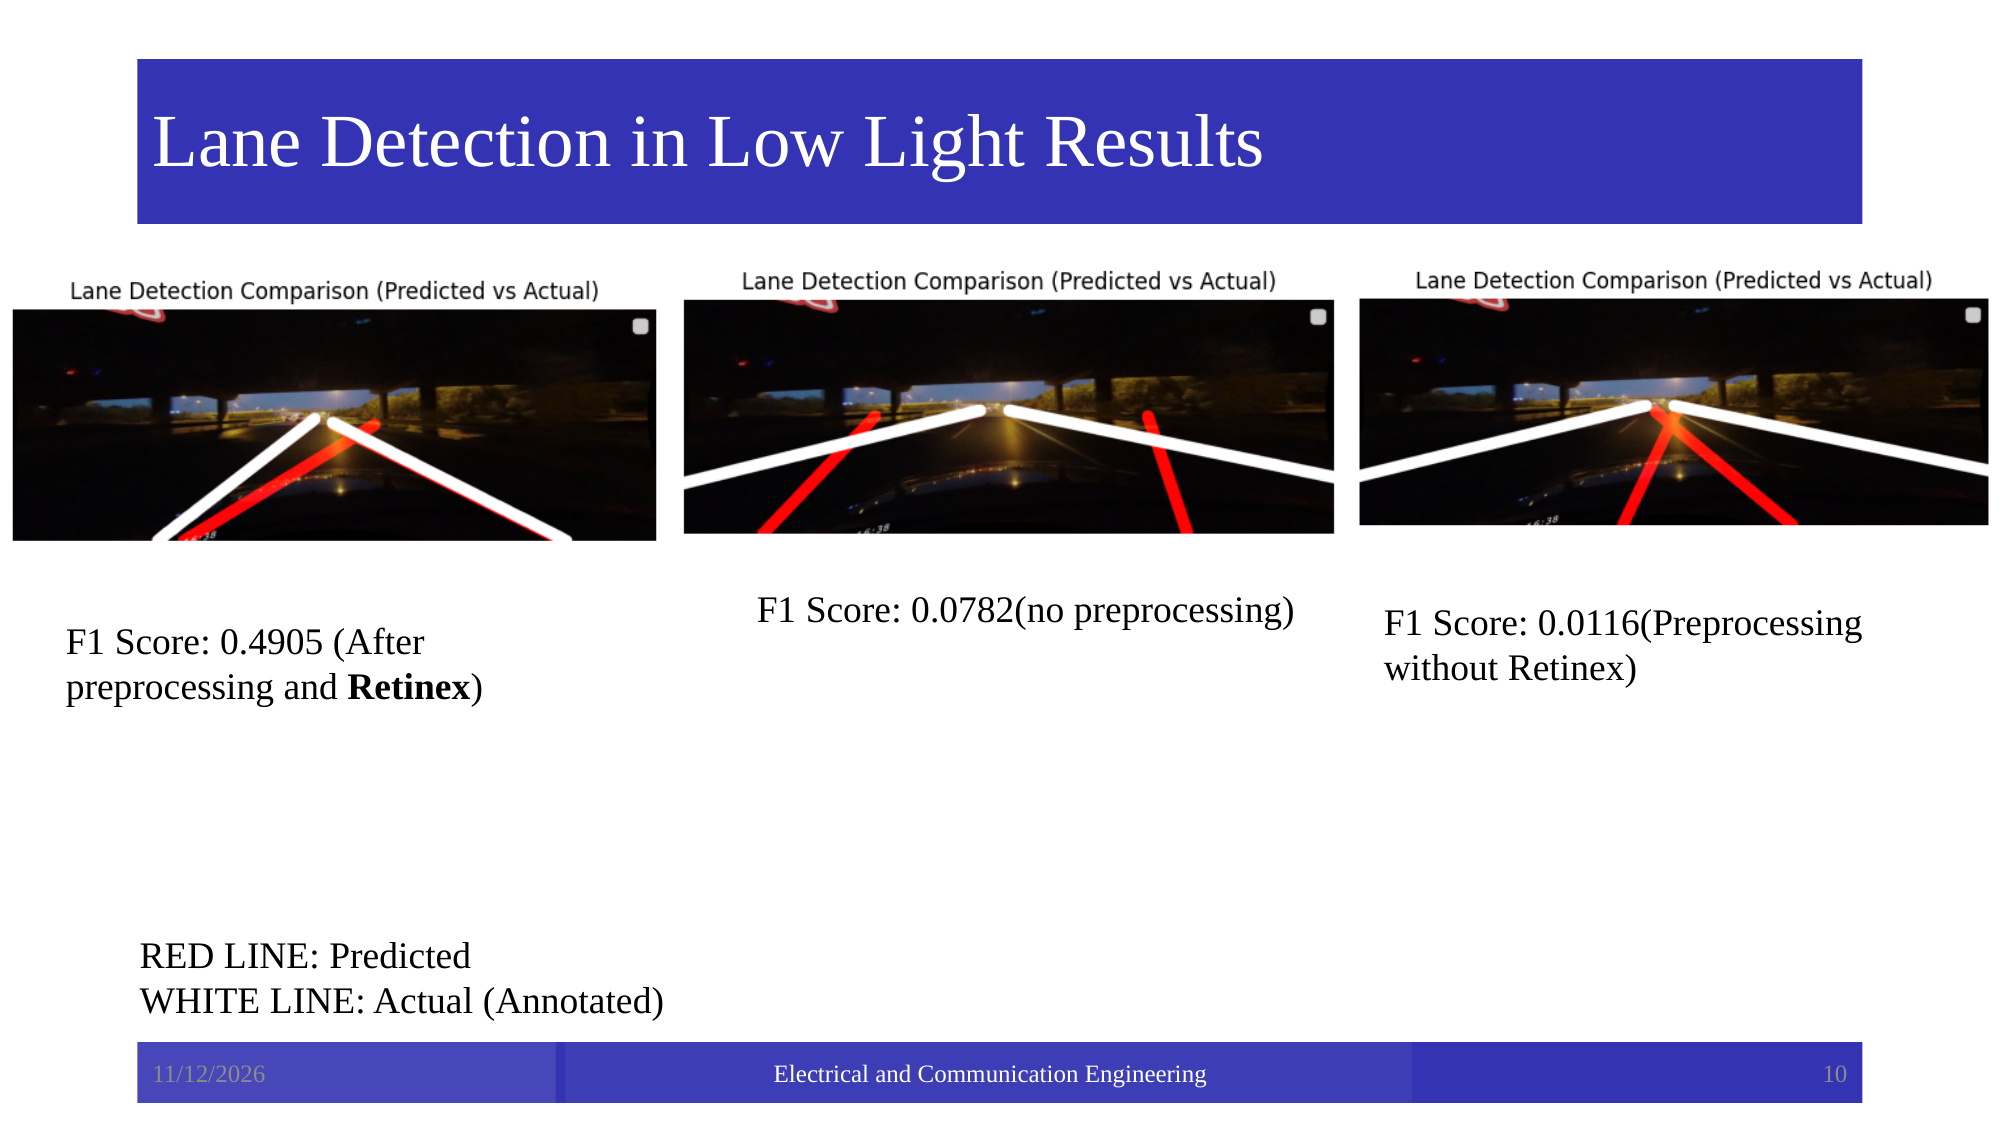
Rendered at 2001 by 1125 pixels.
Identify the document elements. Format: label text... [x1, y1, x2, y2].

slide_number 10 [1426, 1042, 1863, 1103]
text_box RED LINE: Predicted WHITE LINE: Actual (Annotated) [124, 923, 1025, 1029]
text_box F1 Score: 0.0116(Preprocessing without Retinex) [1368, 590, 1959, 696]
picture [0, 268, 668, 554]
footer Electrical and Communication Engineering [555, 1042, 1426, 1103]
text_box F1 Score: 0.4905 (After preprocessing and Retinex) [51, 610, 642, 715]
picture [671, 258, 1346, 547]
title Lane Detection in Low Light Results [137, 59, 1863, 224]
text_box F1 Score: 0.0782(no preprocessing) [742, 577, 1333, 638]
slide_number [137, 1042, 555, 1103]
picture [1347, 258, 2000, 538]
